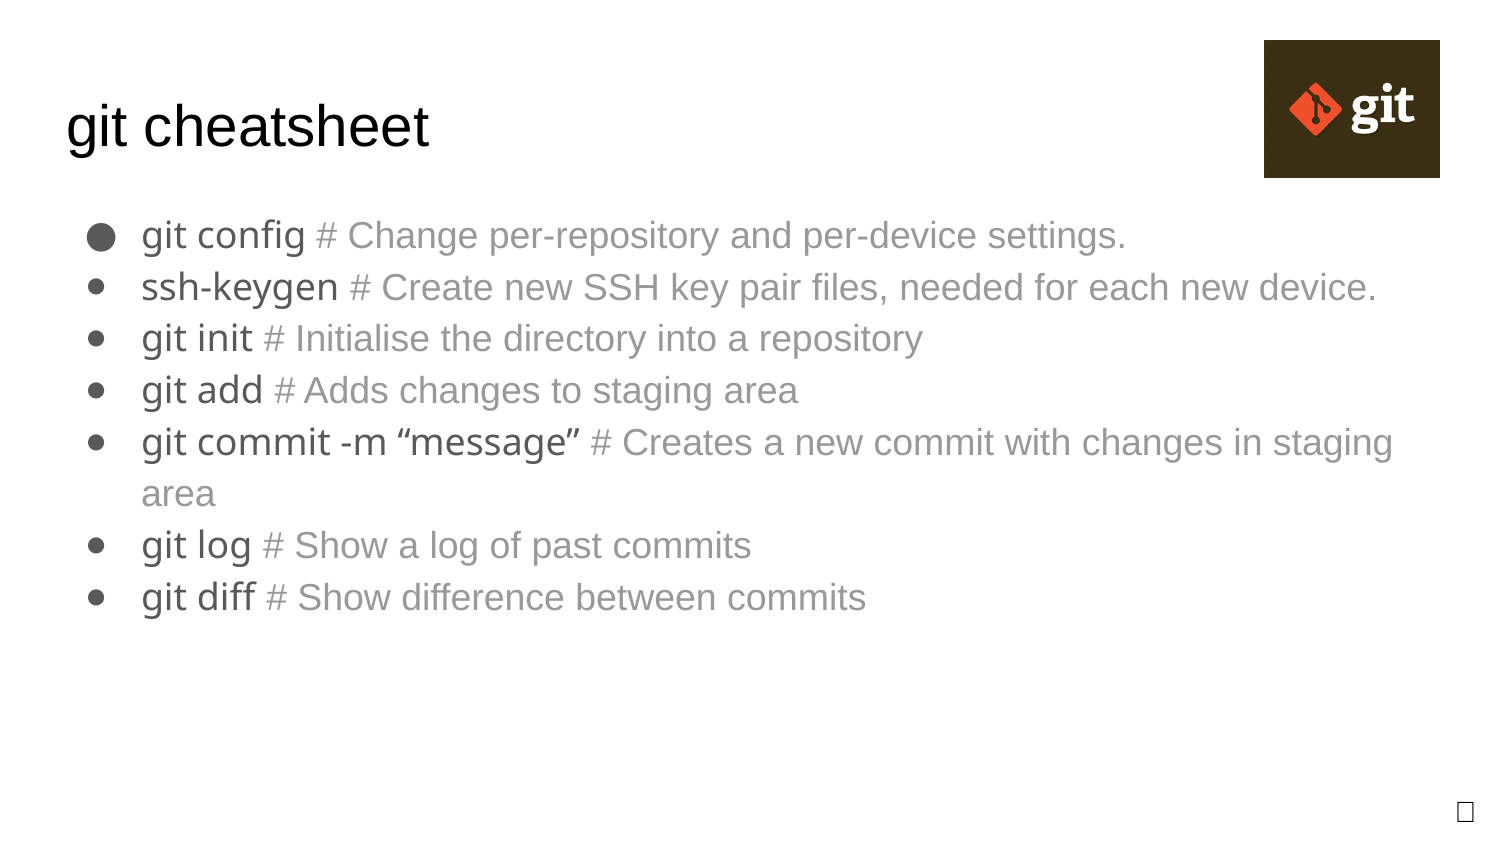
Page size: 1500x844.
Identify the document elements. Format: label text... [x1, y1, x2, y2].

list git config # Change per-repository and per-device settings. ssh-keygen # Create new SSH key pair files, needed for each new device. git init # Initialise the directory into a repository git add # Adds changes to staging area git commit -m “message” # Creates a new commit with changes in staging area git log # Show a log of past commits git diff # Show difference between commits [51, 189, 1449, 750]
picture [1263, 40, 1440, 179]
text_box 🍵 [1439, 778, 1500, 843]
title git cheatsheet [1444, 72, 1449, 167]
title git cheatsheet [51, 72, 1258, 167]
